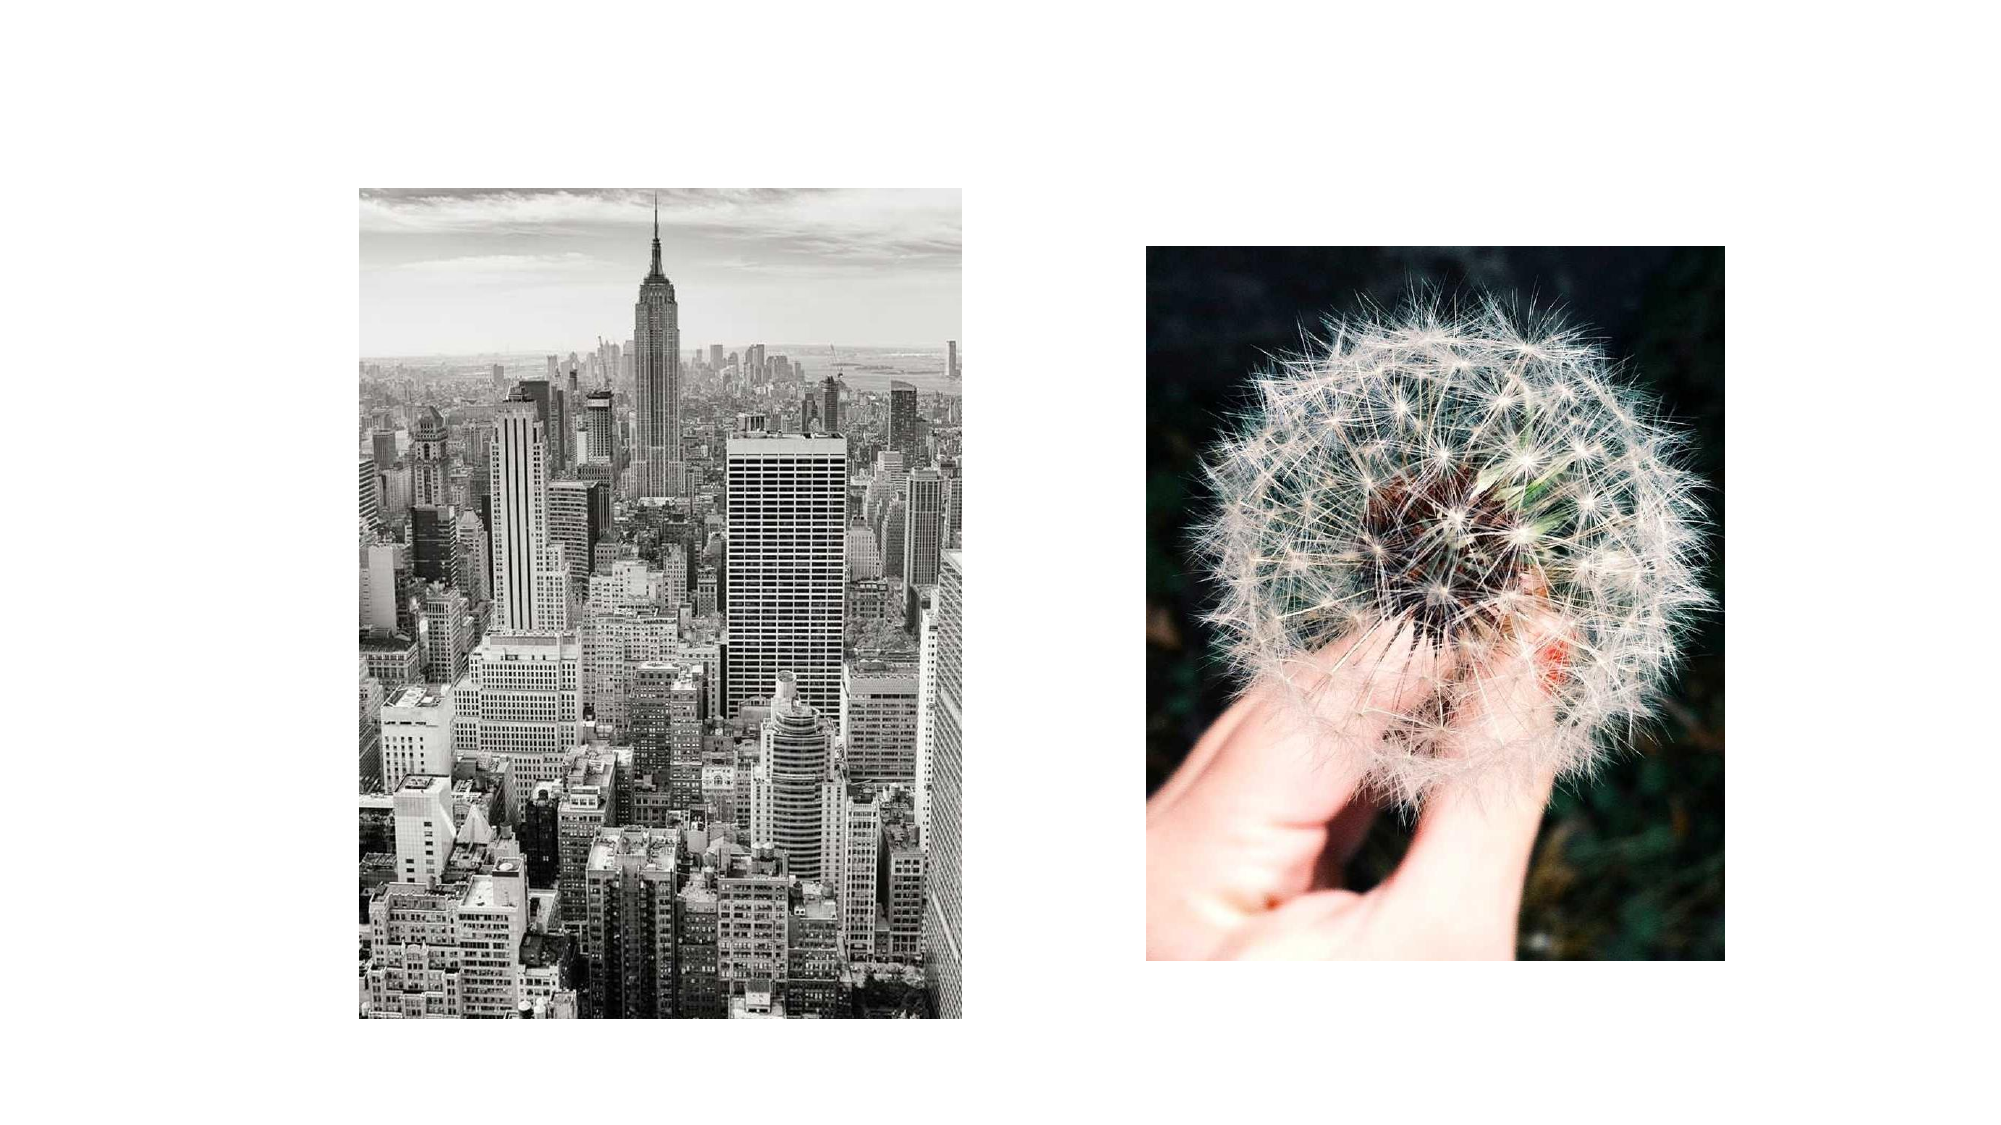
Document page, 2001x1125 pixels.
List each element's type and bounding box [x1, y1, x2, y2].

picture [1145, 245, 1726, 961]
picture [358, 187, 962, 1019]
